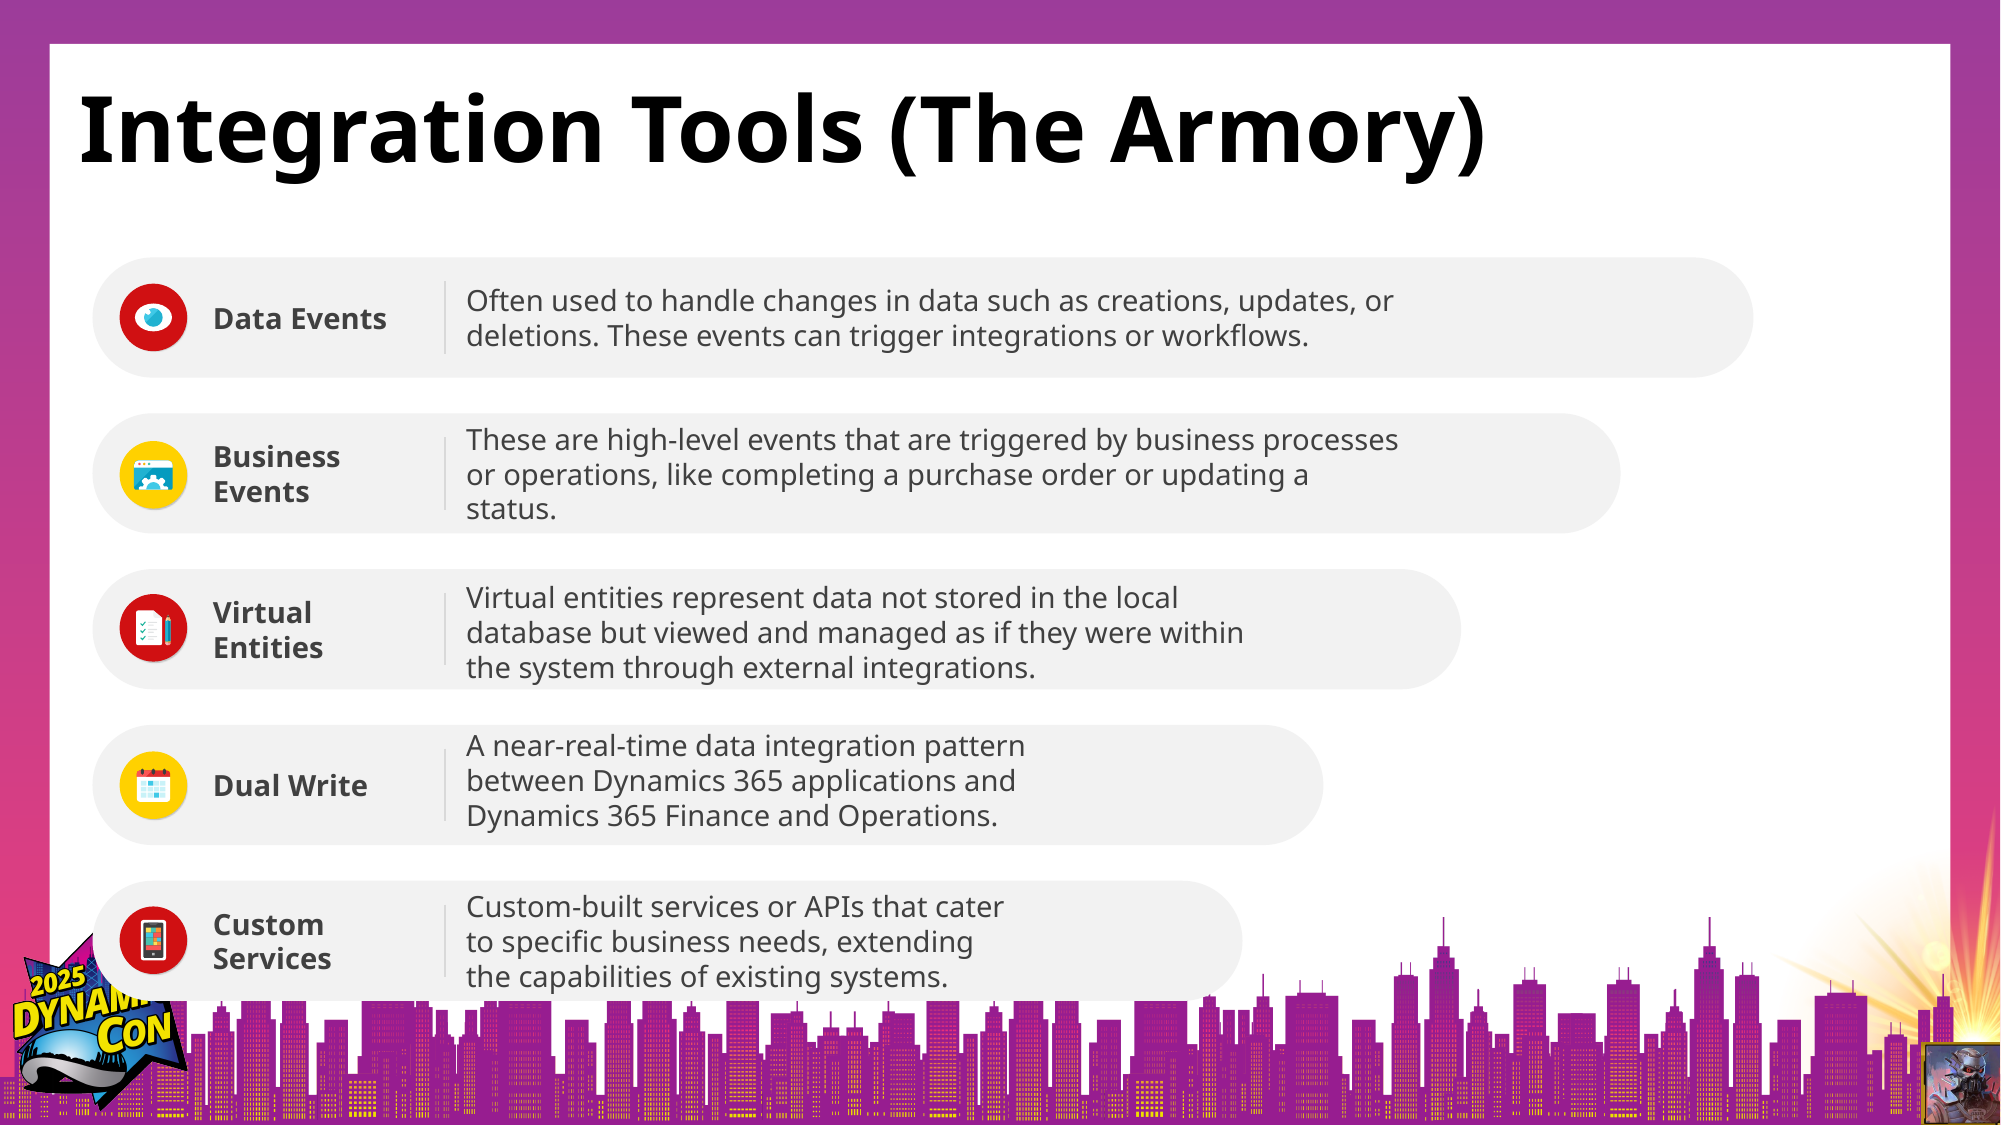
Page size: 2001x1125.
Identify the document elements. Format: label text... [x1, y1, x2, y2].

title Integration Tools (The Armory) [64, 60, 1932, 205]
text_box [118, 282, 189, 353]
text_box A near-real-time data integration pattern between Dynamics 365 applications and Dynamics 365 Finance and Operations. [466, 738, 1127, 822]
text_box [90, 567, 1463, 691]
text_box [140, 919, 167, 961]
text_box [118, 904, 189, 976]
text_box [90, 879, 1245, 1003]
text_box [90, 255, 1756, 380]
text_box Virtual Entities [212, 587, 431, 671]
text_box Often used to handle changes in data such as creations, updates, or deletions. These events can trigger integrations or workflows. [466, 275, 1518, 360]
text_box [118, 592, 189, 664]
text_box Custom Services [212, 898, 445, 983]
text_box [136, 768, 171, 803]
text_box Dual Write [212, 743, 431, 827]
picture [1729, 1031, 1733, 1087]
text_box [135, 609, 172, 646]
text_box Virtual entities represent data not stored in the local database but viewed and managed as if they were within the system through external integrations. [466, 580, 1274, 683]
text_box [133, 459, 174, 490]
text_box These are high-level events that are triggered by business processes or operations, like completing a purchase order or updating a status. [466, 431, 1404, 516]
text_box [90, 411, 1623, 536]
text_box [134, 302, 173, 332]
text_box Custom-built services or APIs that cater to specific business needs, extending the capabilities of existing systems. [466, 898, 1019, 983]
text_box Data Events [212, 275, 431, 360]
text_box [118, 439, 189, 511]
text_box [118, 749, 189, 821]
picture [1758, 634, 2001, 1125]
text_box Business Events [212, 431, 431, 516]
text_box [90, 723, 1326, 847]
picture [13, 916, 195, 1111]
